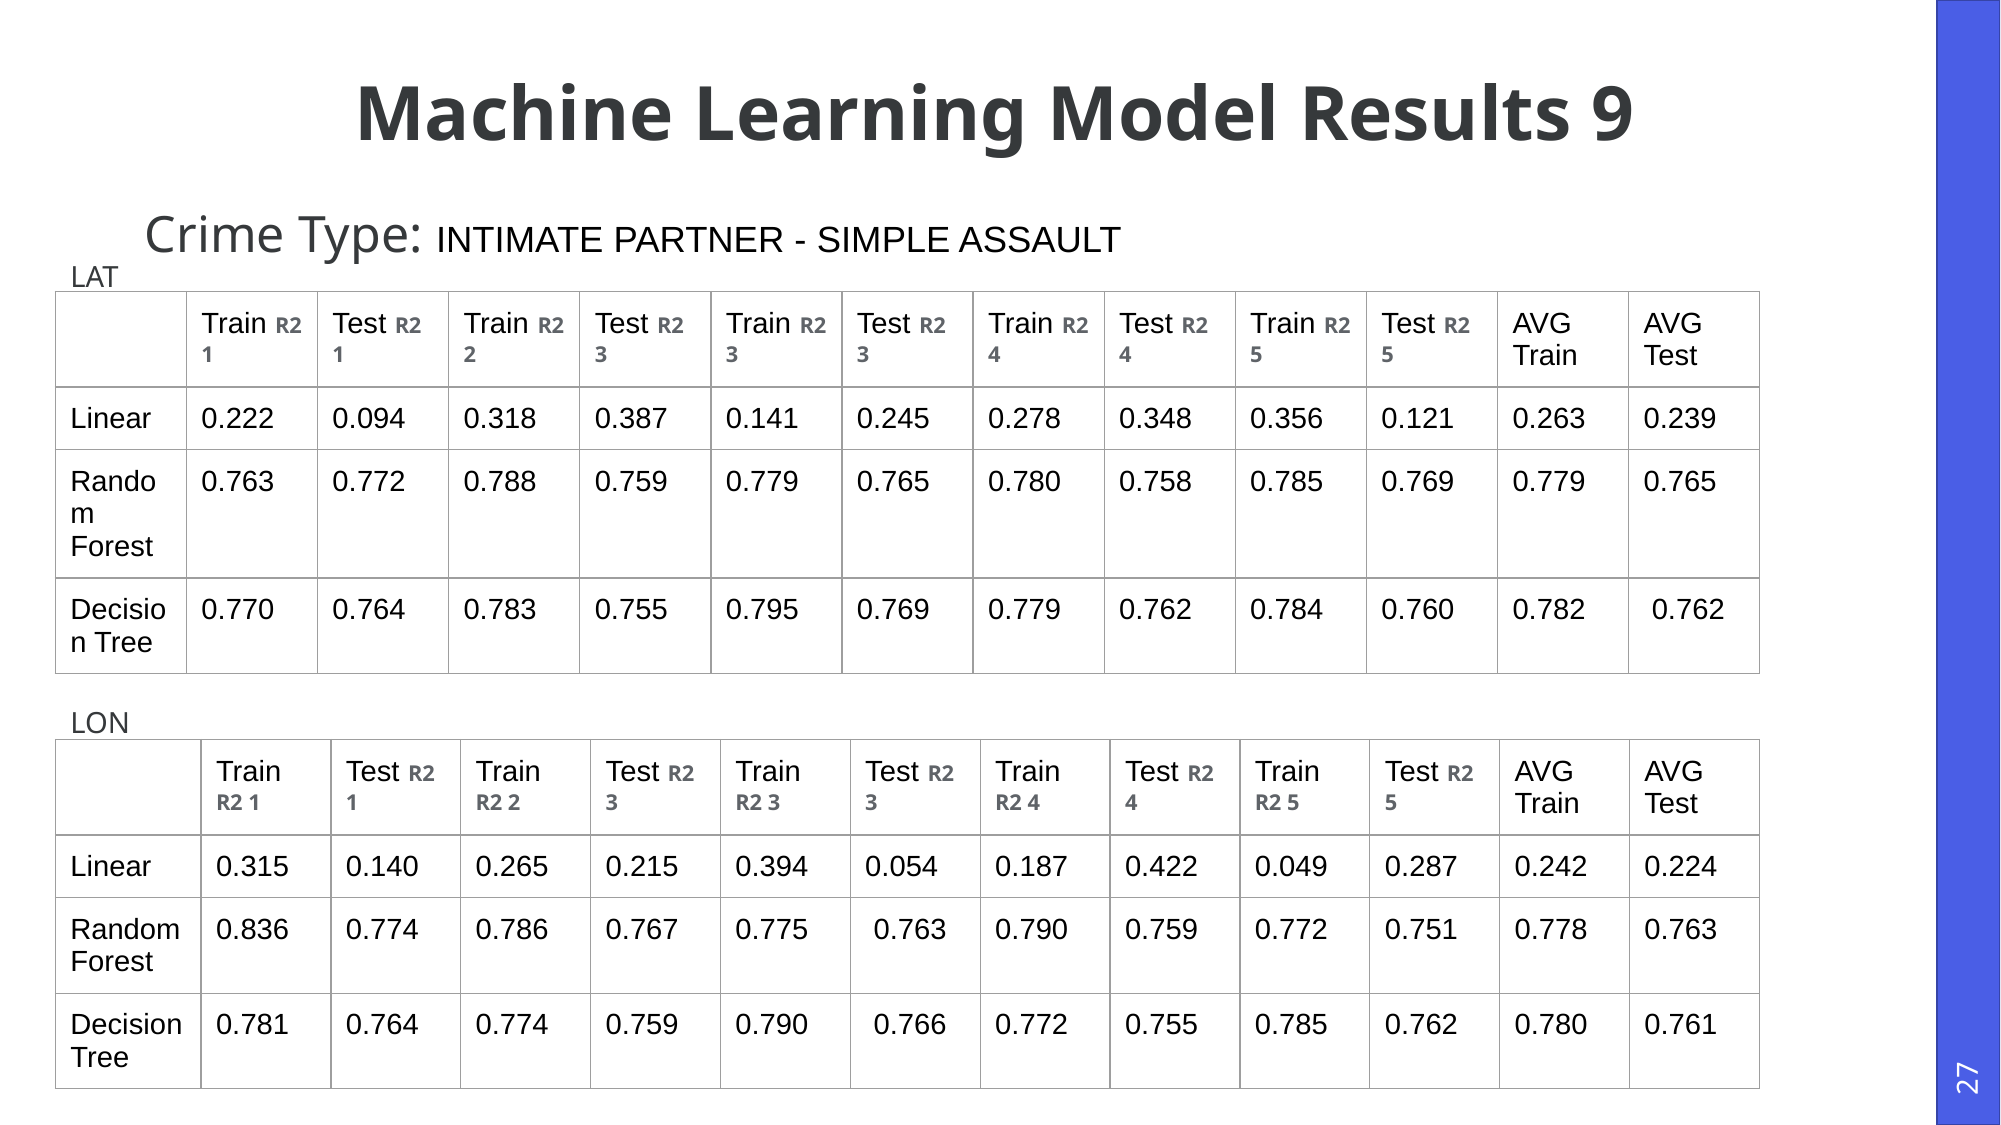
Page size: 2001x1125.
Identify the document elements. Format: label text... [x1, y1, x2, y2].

table_cell 0.778 [1500, 898, 1629, 993]
table_cell 0.767 [591, 898, 720, 993]
table_cell 0.054 [851, 836, 980, 897]
table_cell 0.782 [1498, 579, 1628, 673]
table_cell 0.755 [580, 579, 710, 673]
table_cell 0.763 [187, 450, 317, 577]
table_cell 0.094 [318, 388, 448, 449]
table_header [56, 740, 200, 834]
table_cell 0.780 [974, 450, 1104, 577]
table_cell 0.779 [712, 450, 841, 577]
table_cell 0.187 [981, 836, 1109, 897]
table_cell Random Forest [56, 450, 186, 577]
table_cell 0.764 [318, 579, 448, 673]
table_cell 0.779 [1498, 450, 1628, 577]
table_cell 0.786 [461, 898, 590, 993]
table_header Test R2 5 [1367, 292, 1497, 386]
table_cell 0.774 [461, 994, 590, 1088]
table_cell 0.755 [1111, 994, 1239, 1088]
table_cell 0.245 [843, 388, 972, 449]
table_cell Decision Tree [56, 994, 200, 1088]
table_header Test R2 4 [1105, 292, 1235, 386]
table_cell 0.790 [721, 994, 850, 1088]
table_cell 0.356 [1236, 388, 1366, 449]
table_cell 0.762 [1105, 579, 1235, 673]
table_cell 0.278 [974, 388, 1104, 449]
table_cell 0.242 [1500, 836, 1629, 897]
table_cell 0.769 [843, 579, 972, 673]
table_header Train R2 4 [974, 292, 1104, 386]
table_cell 0.765 [843, 450, 972, 577]
table_cell 0.772 [981, 994, 1109, 1088]
table_cell 0.348 [1105, 388, 1235, 449]
table_cell 0.795 [712, 579, 841, 673]
table_cell 0.759 [591, 994, 720, 1088]
table_cell 0.758 [1105, 450, 1235, 577]
table_cell 0.763 [851, 898, 980, 993]
table_cell 0.422 [1111, 836, 1239, 897]
table_cell 0.265 [461, 836, 590, 897]
table_header Test R2 4 [1111, 740, 1239, 834]
table_header Test R2 3 [843, 292, 972, 386]
table_header Train R2 1 [187, 292, 317, 386]
table_cell 0.785 [1241, 994, 1369, 1088]
text_box LAT [55, 243, 626, 281]
table_cell 0.215 [591, 836, 720, 897]
table_cell 0.759 [580, 450, 710, 577]
table_cell 0.762 [1370, 994, 1499, 1088]
table_cell 0.790 [981, 898, 1109, 993]
table_header [56, 292, 186, 386]
table_cell 0.239 [1629, 388, 1759, 449]
table_header AVG Train [1498, 292, 1628, 386]
table_header Train R2 2 [461, 740, 590, 834]
table_cell 0.763 [1630, 898, 1759, 993]
table_cell 0.775 [721, 898, 850, 993]
table_cell 0.049 [1241, 836, 1369, 897]
table_cell 0.772 [1241, 898, 1369, 993]
table_cell 0.784 [1236, 579, 1366, 673]
table_header AVG Test [1630, 740, 1759, 834]
table_header Train R2 3 [721, 740, 850, 834]
table_header Train R2 1 [202, 740, 330, 834]
table_cell 0.765 [1629, 450, 1759, 577]
table_cell 0.766 [851, 994, 980, 1088]
table_header Test R2 3 [591, 740, 720, 834]
table_header AVG Test [1629, 292, 1759, 386]
table_cell 0.394 [721, 836, 850, 897]
table_cell 0.774 [332, 898, 460, 993]
table_cell 0.764 [332, 994, 460, 1088]
table_cell 0.836 [202, 898, 330, 993]
table_cell Linear [56, 388, 186, 449]
table_cell Decision Tree [56, 579, 186, 673]
table_header Train R2 5 [1241, 740, 1369, 834]
table_cell 0.781 [202, 994, 330, 1088]
table_cell 0.770 [187, 579, 317, 673]
table_cell 0.318 [449, 388, 579, 449]
table_cell 0.760 [1367, 579, 1497, 673]
table_cell 0.140 [332, 836, 460, 897]
table_cell 0.222 [187, 388, 317, 449]
table_cell 0.387 [580, 388, 710, 449]
table_cell 0.287 [1370, 836, 1499, 897]
table_cell 0.263 [1498, 388, 1628, 449]
table_cell 0.762 [1629, 579, 1759, 673]
table_header Test R2 3 [580, 292, 710, 386]
table_cell 0.785 [1236, 450, 1366, 577]
table_cell 0.769 [1367, 450, 1497, 577]
table_header Train R2 3 [712, 292, 841, 386]
table_header Test R2 1 [332, 740, 460, 834]
slide_number ‹#› [1937, 1032, 2000, 1125]
list Crime Type: INTIMATE PARTNER - SIMPLE ASSAULT [144, 172, 1800, 246]
table_header Test R2 1 [318, 292, 448, 386]
table_cell Random Forest [56, 898, 200, 993]
table_header Train R2 5 [1236, 292, 1366, 386]
table_cell 0.315 [202, 836, 330, 897]
table_cell Linear [56, 836, 200, 897]
text_box LON [55, 689, 626, 727]
table_cell 0.772 [318, 450, 448, 577]
table_cell 0.779 [974, 579, 1104, 673]
table_cell 0.121 [1367, 388, 1497, 449]
table_cell 0.751 [1370, 898, 1499, 993]
table_cell 0.788 [449, 450, 579, 577]
table_cell 0.141 [712, 388, 841, 449]
table_cell 0.780 [1500, 994, 1629, 1088]
title Machine Learning Model Results 9 [107, 143, 1883, 251]
table_header Train R2 2 [449, 292, 579, 386]
table_cell 0.224 [1630, 836, 1759, 897]
table_header Test R2 3 [851, 740, 980, 834]
table_cell 0.761 [1630, 994, 1759, 1088]
table_header Train R2 4 [981, 740, 1109, 834]
table_cell 0.783 [449, 579, 579, 673]
table_header AVG Train [1500, 740, 1629, 834]
table_cell 0.759 [1111, 898, 1239, 993]
table_header Test R2 5 [1370, 740, 1499, 834]
